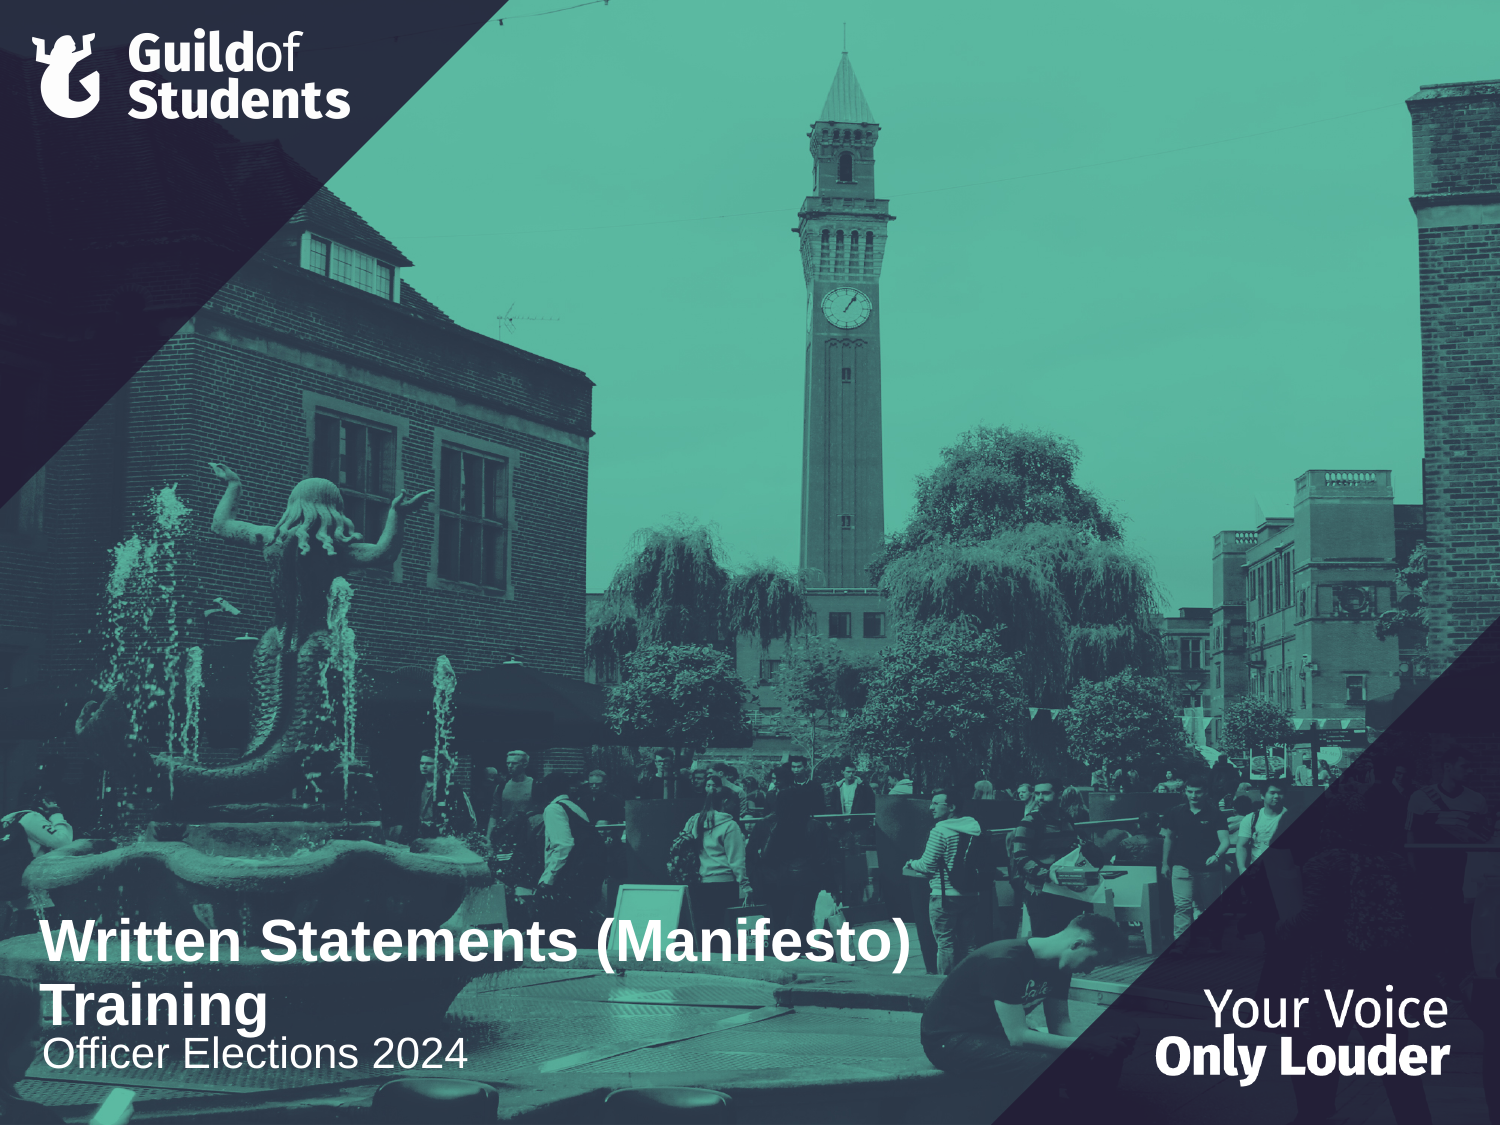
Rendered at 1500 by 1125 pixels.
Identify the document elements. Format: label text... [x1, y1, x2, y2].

text_box [989, 614, 1500, 1125]
picture [0, 0, 1500, 1125]
title Written Statements (Manifesto) Training [24, 898, 1057, 1047]
picture [32, 28, 350, 119]
picture [1155, 984, 1451, 1087]
subtitle Officer Elections 2024 [26, 1023, 991, 1107]
text_box [0, 0, 511, 511]
